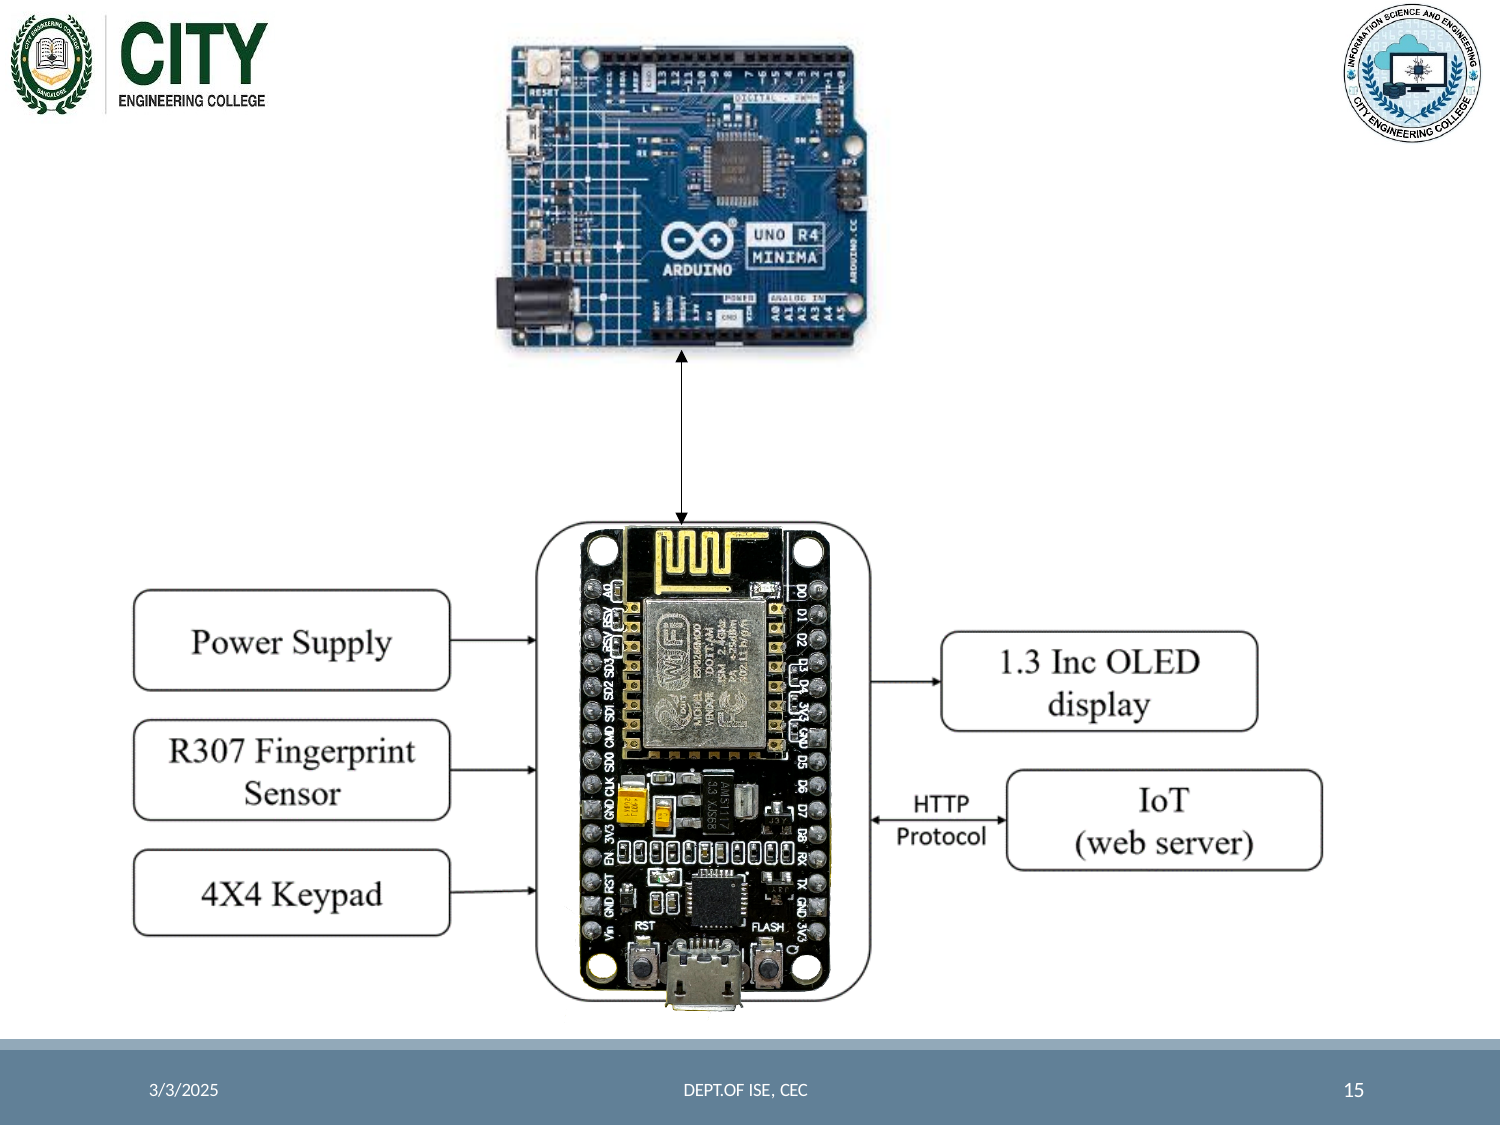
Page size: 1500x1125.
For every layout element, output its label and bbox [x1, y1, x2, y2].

picture [84, 425, 1374, 1122]
text_box [1048, 1038, 1500, 1125]
picture [5, 11, 276, 124]
text_box [0, 1038, 345, 1125]
picture [468, 23, 895, 372]
picture [1341, 1, 1484, 145]
